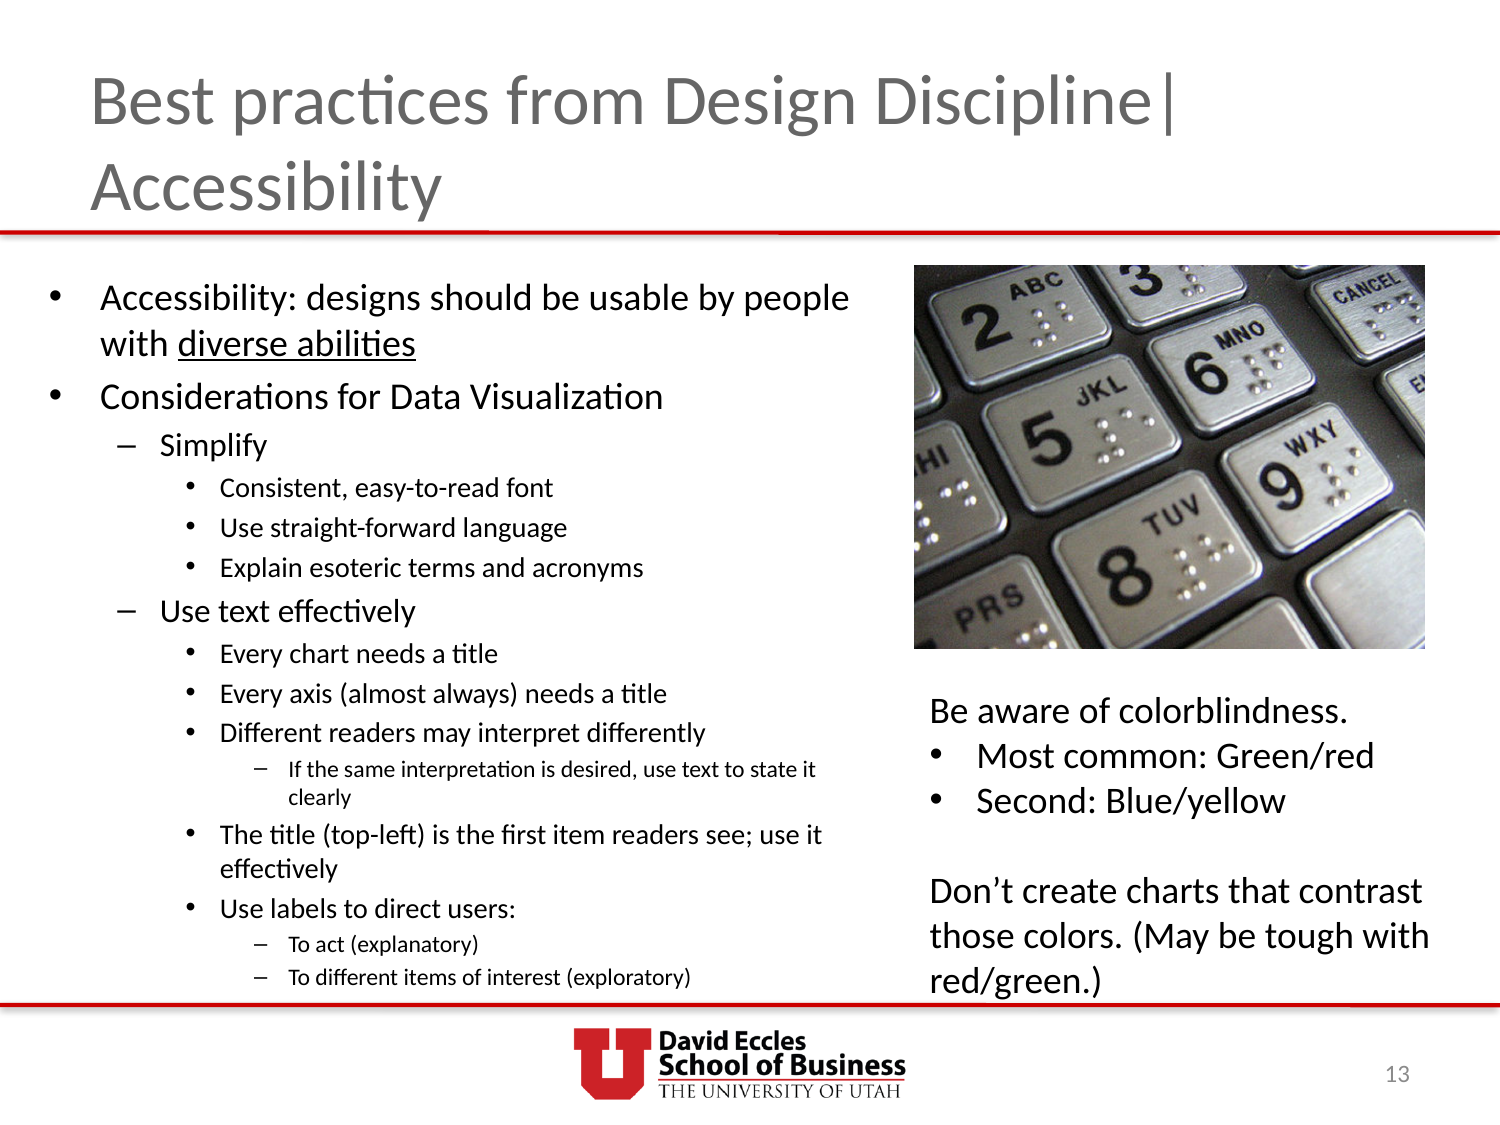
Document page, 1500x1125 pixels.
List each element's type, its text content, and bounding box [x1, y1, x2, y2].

picture [914, 264, 1426, 649]
text_box Be aware of colorblindness. Most common: Green/red Second: Blue/yellow Don’t create charts that contrast those colors. (May be tough with red/green.) [914, 679, 1469, 1009]
slide_number 13 [1074, 1042, 1425, 1103]
list Accessibility: designs should be usable by people with diverse abilities Considerations for Data Visualization Simplify Consistent, easy-to-read font Use straight-forward language Explain esoteric terms and acronyms Use text effectively Every chart needs a title Every axis (almost always) needs a title Different readers may interpret differently If the same interpretation is desired, use text to state it clearly The title (top-left) is the first item readers see; use it effectively Use labels to direct users: To act (explanatory) To different items of interest (exploratory) [33, 265, 871, 1008]
title Best practices from Design Discipline| Accessibility [75, 45, 1425, 233]
picture [573, 1026, 907, 1102]
